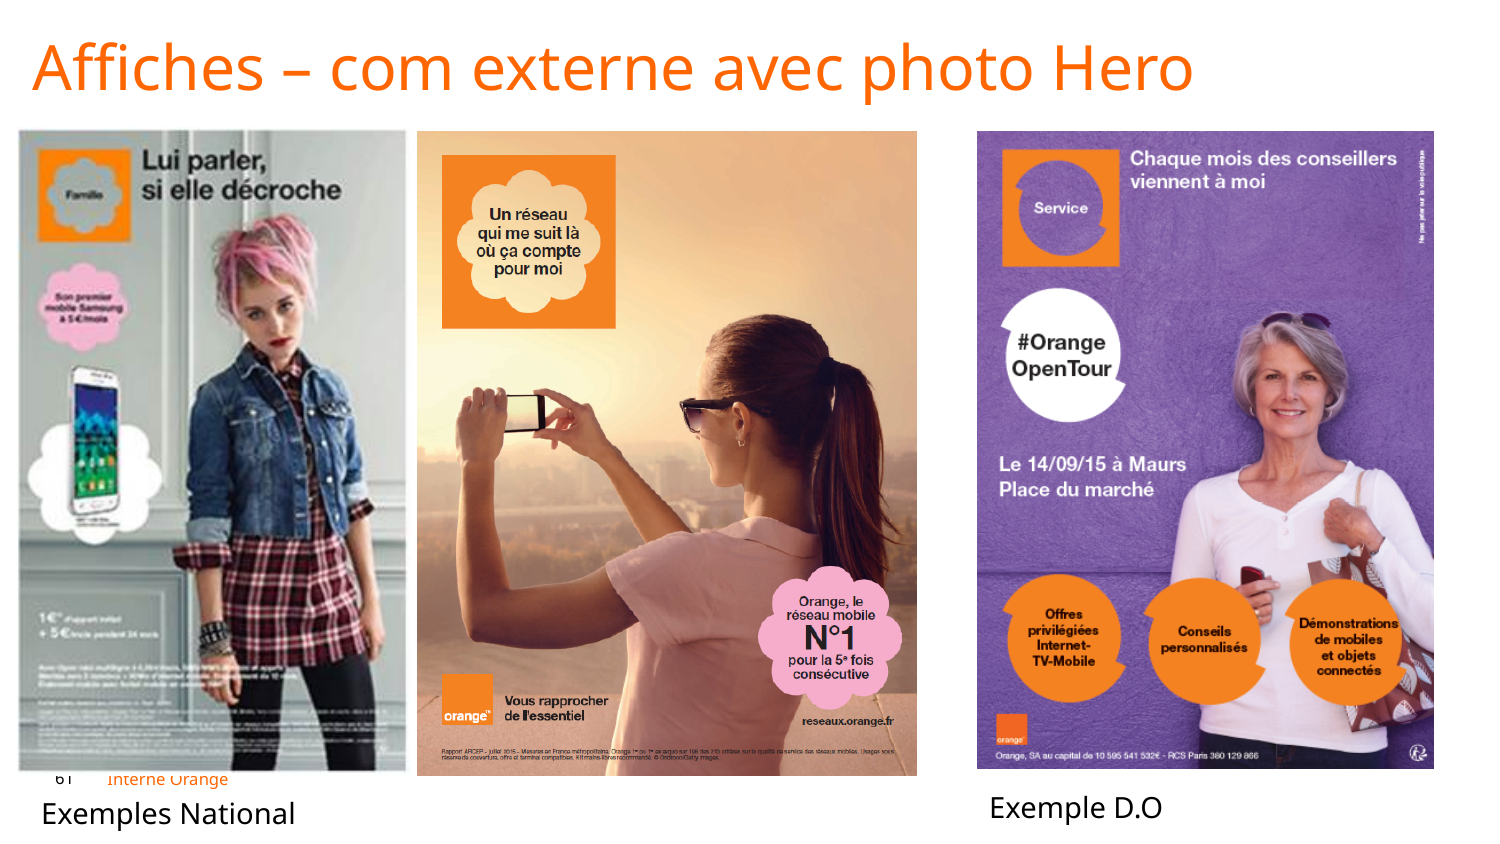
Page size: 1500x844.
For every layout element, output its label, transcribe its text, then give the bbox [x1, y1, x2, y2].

text_box Affiches – com externe avec photo Hero [17, 20, 1459, 111]
text_box Exemples National [26, 787, 523, 838]
picture [417, 131, 917, 776]
picture [17, 127, 411, 777]
picture [977, 131, 1434, 769]
text_box Exemple D.O [974, 782, 1471, 833]
